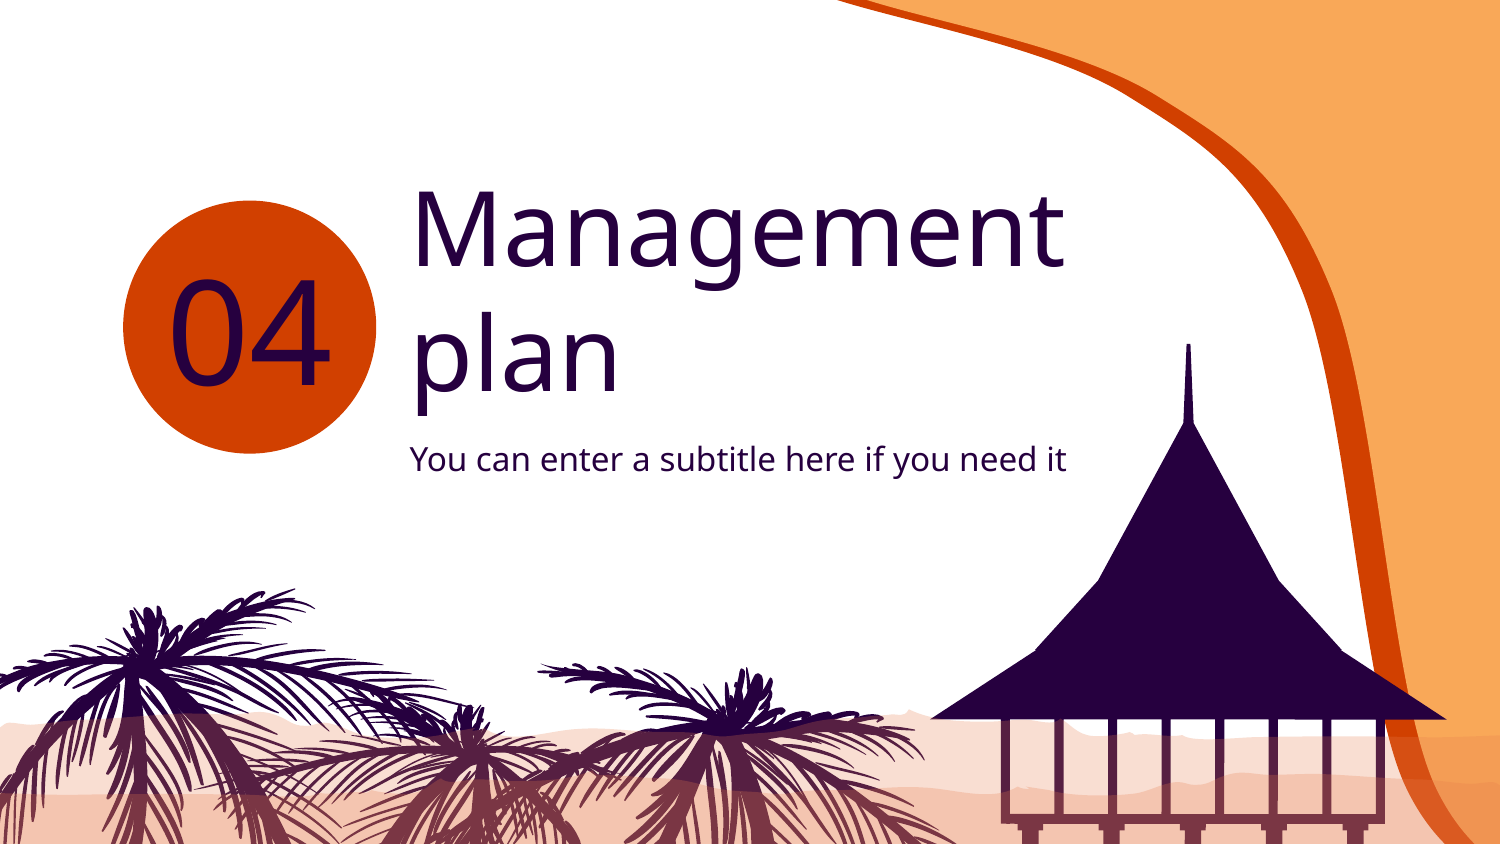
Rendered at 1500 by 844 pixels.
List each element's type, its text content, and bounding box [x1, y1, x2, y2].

title 04 [117, 261, 382, 340]
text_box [0, 343, 1500, 844]
text_box [141, 200, 358, 261]
title Management plan [394, 147, 1164, 340]
